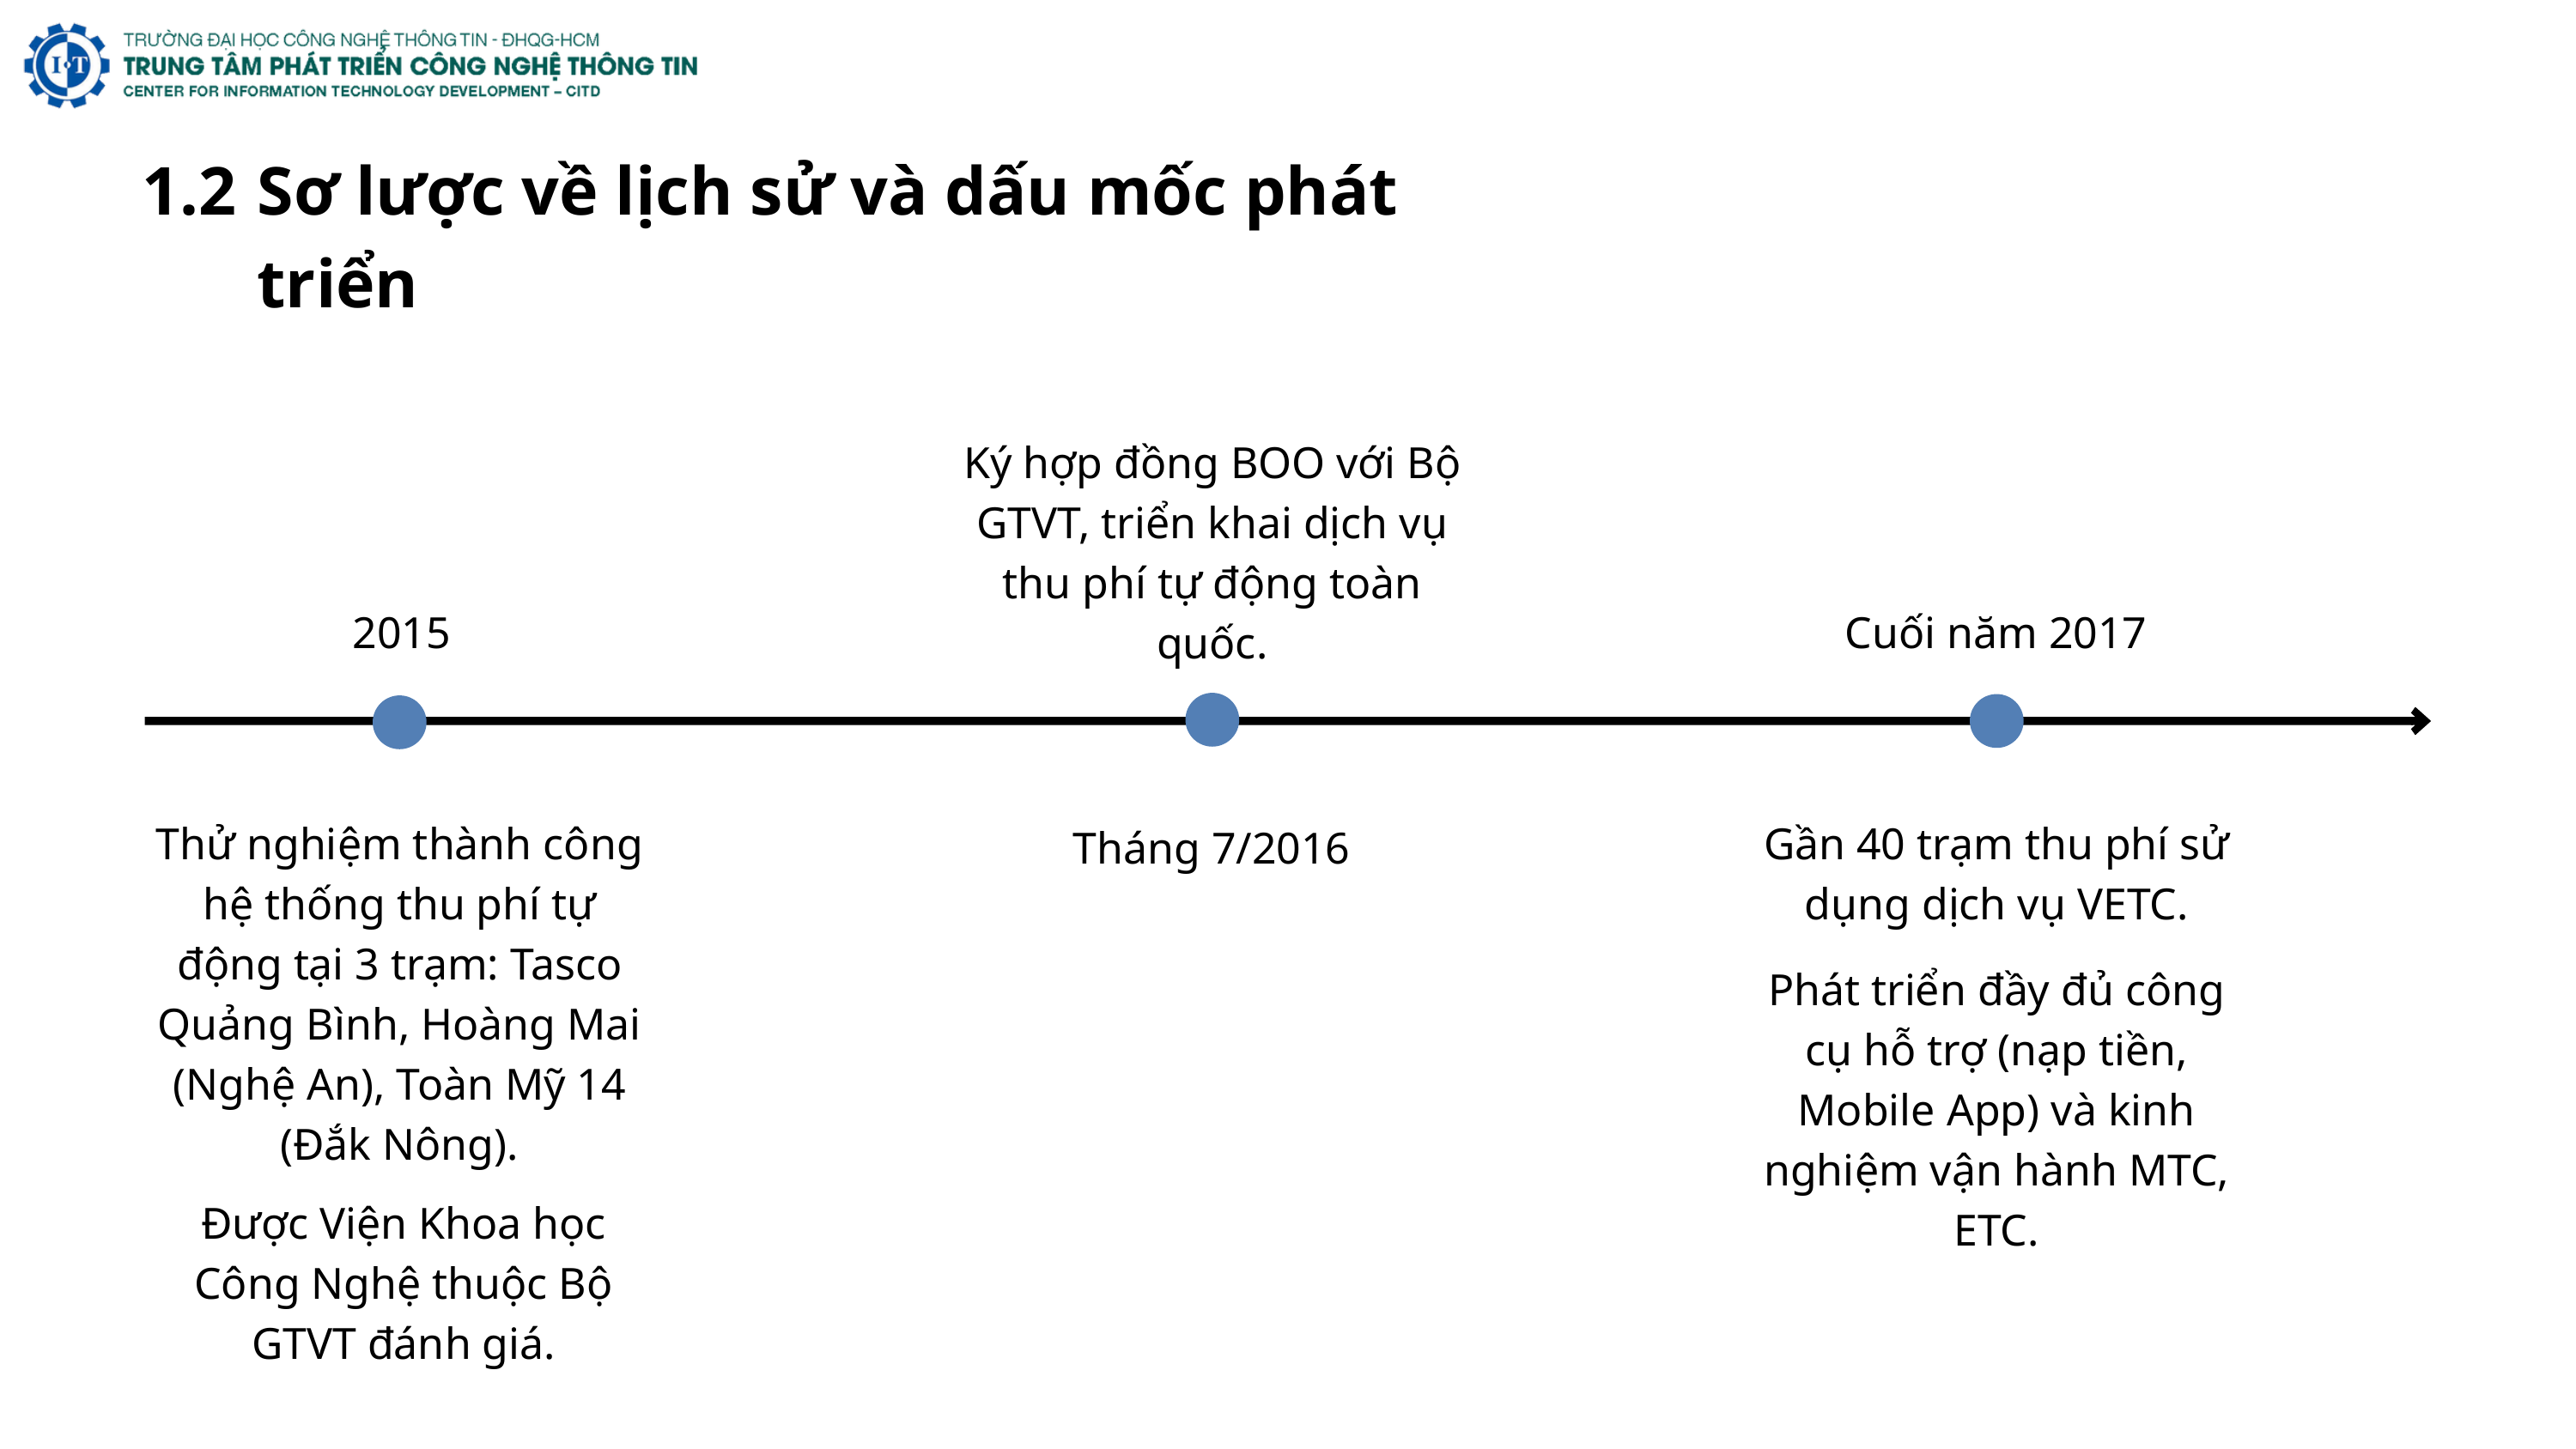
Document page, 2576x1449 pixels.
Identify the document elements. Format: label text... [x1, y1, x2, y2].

text_box Cuối năm 2017 [1844, 596, 2148, 657]
text_box Phát triển đầy đủ công cụ hỗ trợ (nạp tiền, Mobile App) và kinh nghiệm vận hành MTC, ETC. [1741, 954, 2251, 1255]
text_box Tháng 7/2016 [1072, 812, 1352, 873]
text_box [1185, 692, 1240, 747]
text_box 2015 [352, 596, 455, 657]
text_box Gần 40 trạm thu phí sử dụng dịch vụ VETC. [1741, 808, 2251, 929]
text_box 1.2 [142, 135, 258, 228]
text_box Được Viện Khoa học Công Nghệ thuộc Bộ GTVT đánh giá. [149, 1187, 659, 1367]
text_box [19, 20, 704, 112]
text_box [2029, 714, 2432, 728]
text_box Thử nghiệm thành công hệ thống thu phí tự động tại 3 trạm: Tasco Quảng Bình, Hoàng Mai (Nghệ An), Toàn Mỹ 14 (Đắk Nông). [144, 808, 654, 1169]
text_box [372, 694, 427, 749]
text_box Ký hợp đồng BOO với Bộ GTVT, triển khai dịch vụ thu phí tự động toàn quốc. [957, 427, 1467, 668]
text_box Sơ lược về lịch sử và dấu mốc phát triển [257, 135, 1558, 321]
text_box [1969, 694, 2024, 749]
